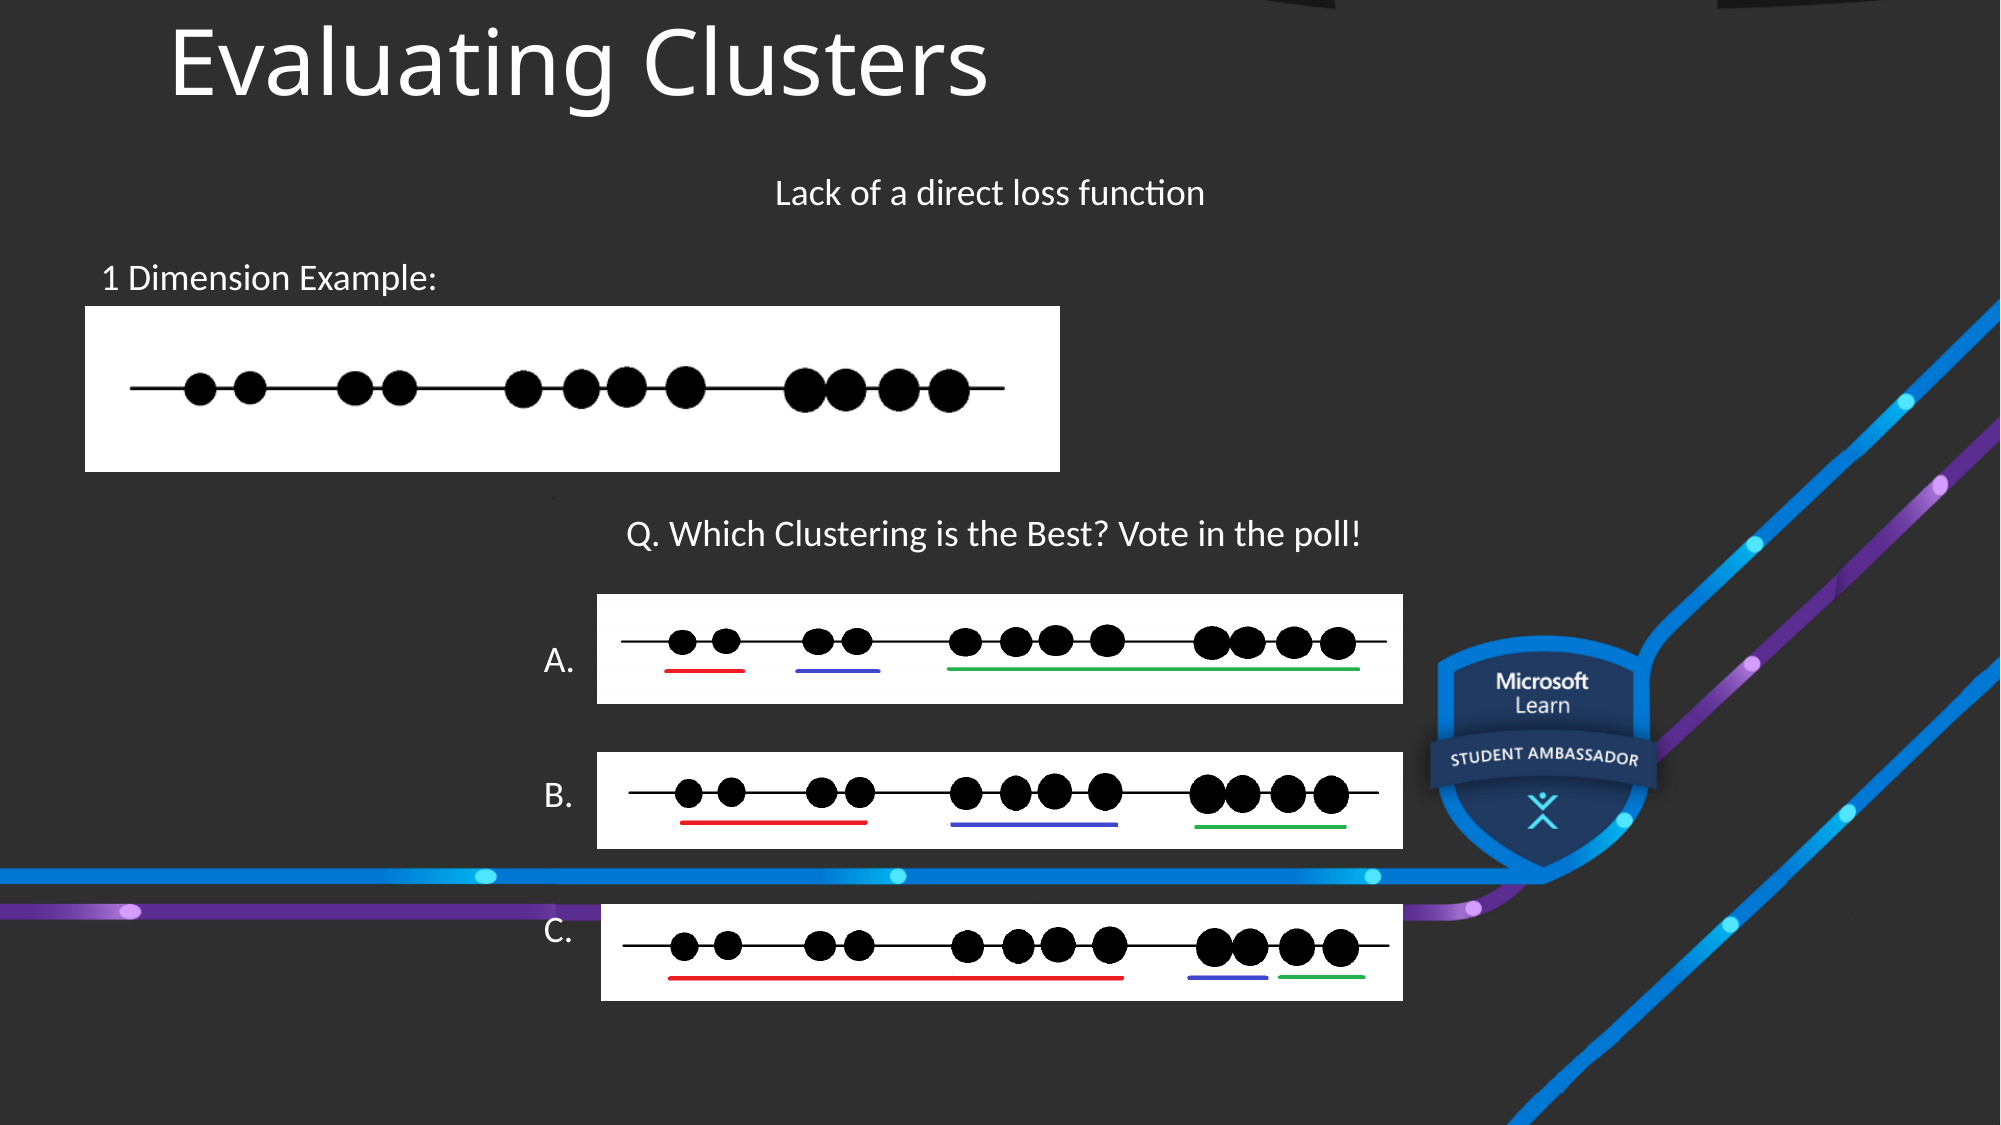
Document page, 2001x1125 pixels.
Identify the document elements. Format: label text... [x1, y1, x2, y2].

text_box 1 Dimension Example: [85, 245, 1030, 306]
text_box Q. Which Clustering is the Best? Vote in the poll! [611, 502, 1509, 562]
text_box A. B. C. [529, 627, 666, 958]
picture [0, 0, 2001, 1125]
text_box Lack of a direct loss function [760, 160, 1796, 221]
text_box Evaluating Clusters [152, 9, 1852, 216]
